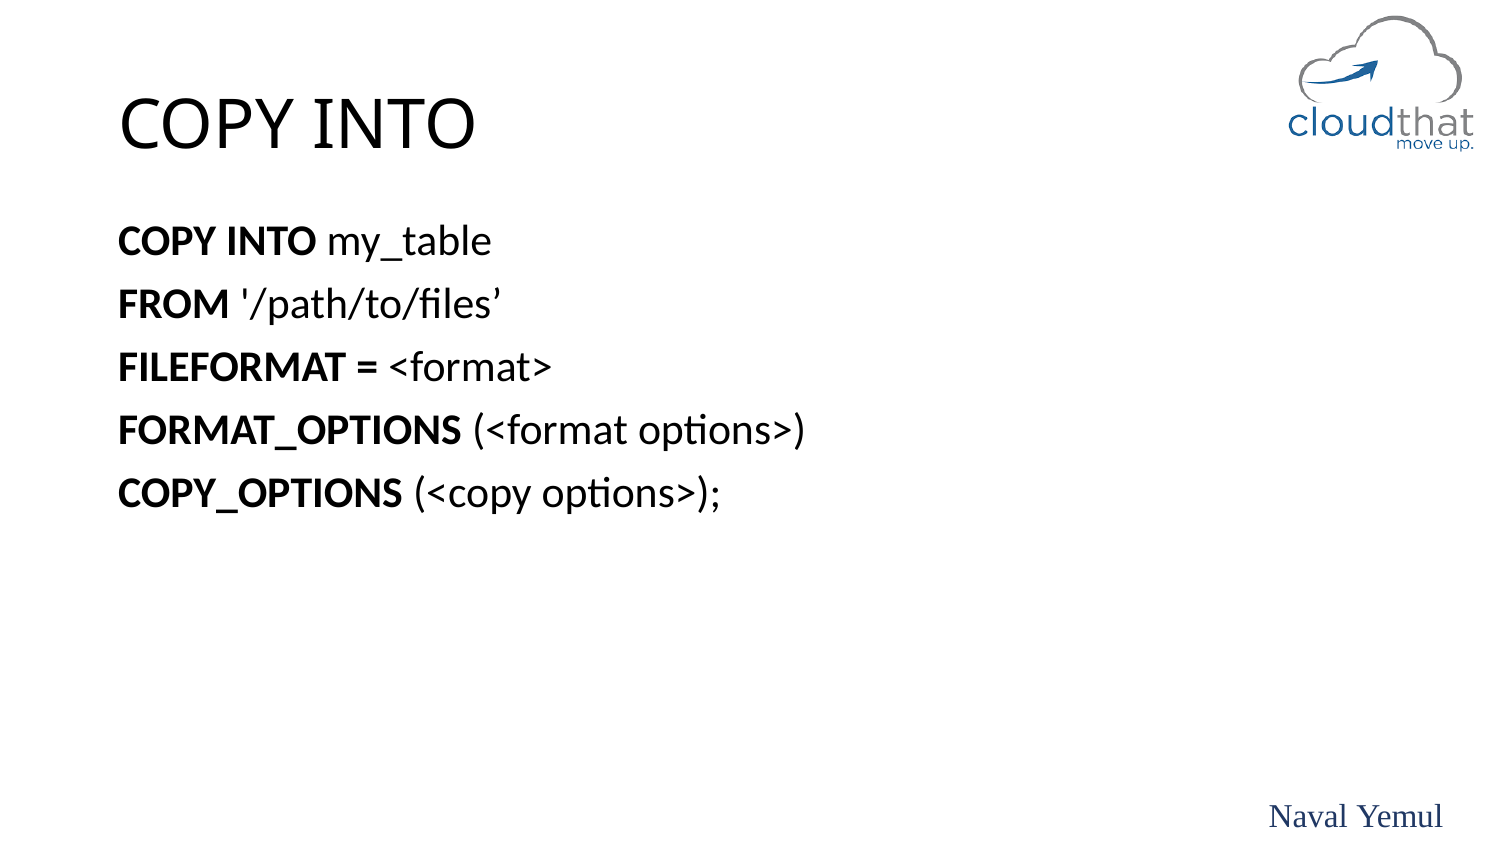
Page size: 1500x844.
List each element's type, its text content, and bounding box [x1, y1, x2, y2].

list COPY INTO my_table FROM '/path/to/files’ FILEFORMAT = <format> FORMAT_OPTIONS (<format options>) COPY_OPTIONS (<copy options>); [103, 210, 1397, 746]
title COPY INTO [103, 44, 1397, 208]
text_box Naval Yemul [1253, 786, 1499, 842]
picture [1280, 8, 1481, 159]
